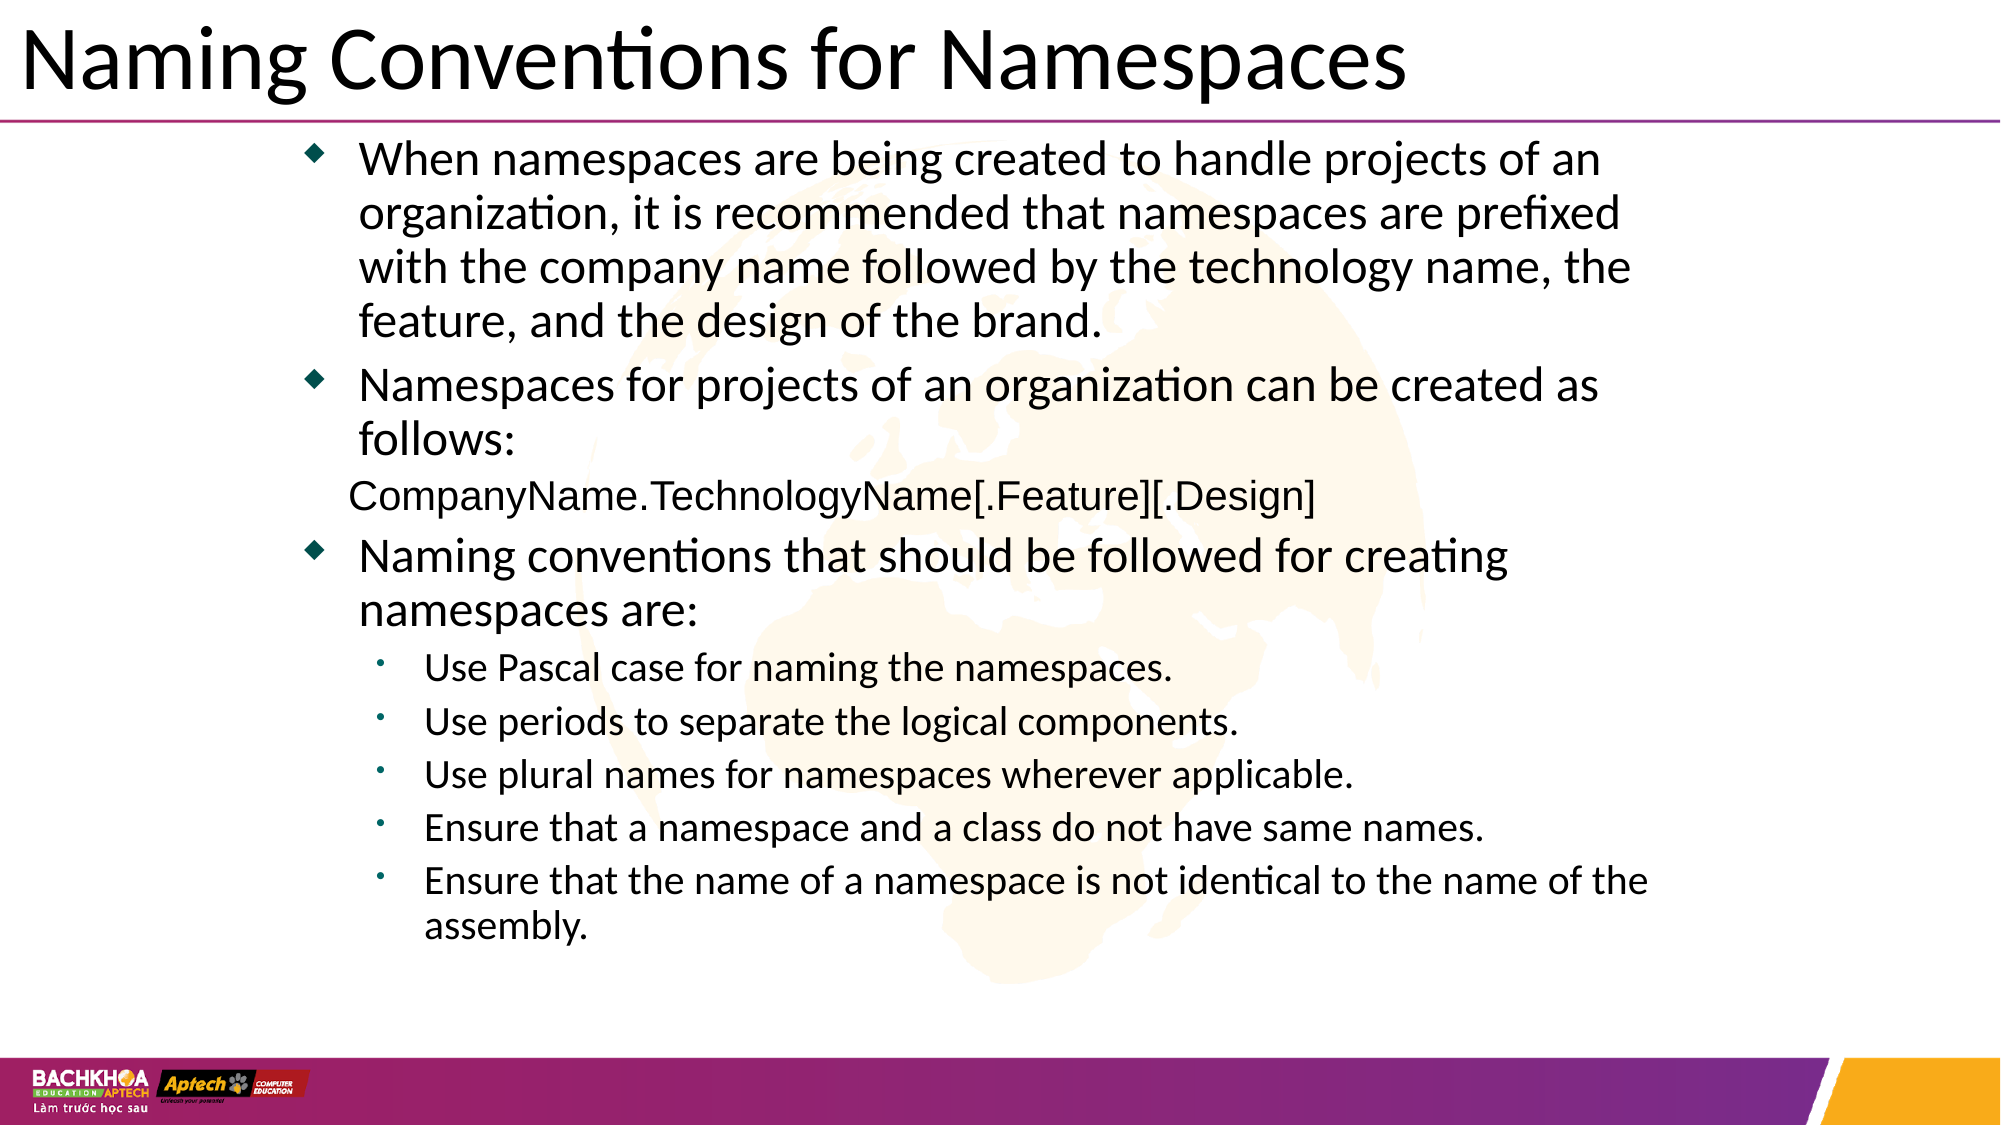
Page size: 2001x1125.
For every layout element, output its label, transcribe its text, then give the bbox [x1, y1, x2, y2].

title Naming Conventions for Namespaces [5, 3, 1993, 116]
text_box When namespaces are being created to handle projects of an organization, it is recommended that namespaces are prefixed with the company name followed by the technology name, the feature, and the design of the brand. Namespaces for projects of an organization can be created as follows: CompanyName.TechnologyName[.Feature][.Design] Naming conventions that should be followed for creating namespaces are: Use Pascal case for naming the namespaces. Use periods to separate the logical components. Use plural names for namespaces wherever applicable. Ensure that a namespace and a class do not have same names. Ensure that the name of a namespace is not identical to the name of the assembly. [287, 125, 1713, 988]
picture [0, 0, 2001, 1125]
